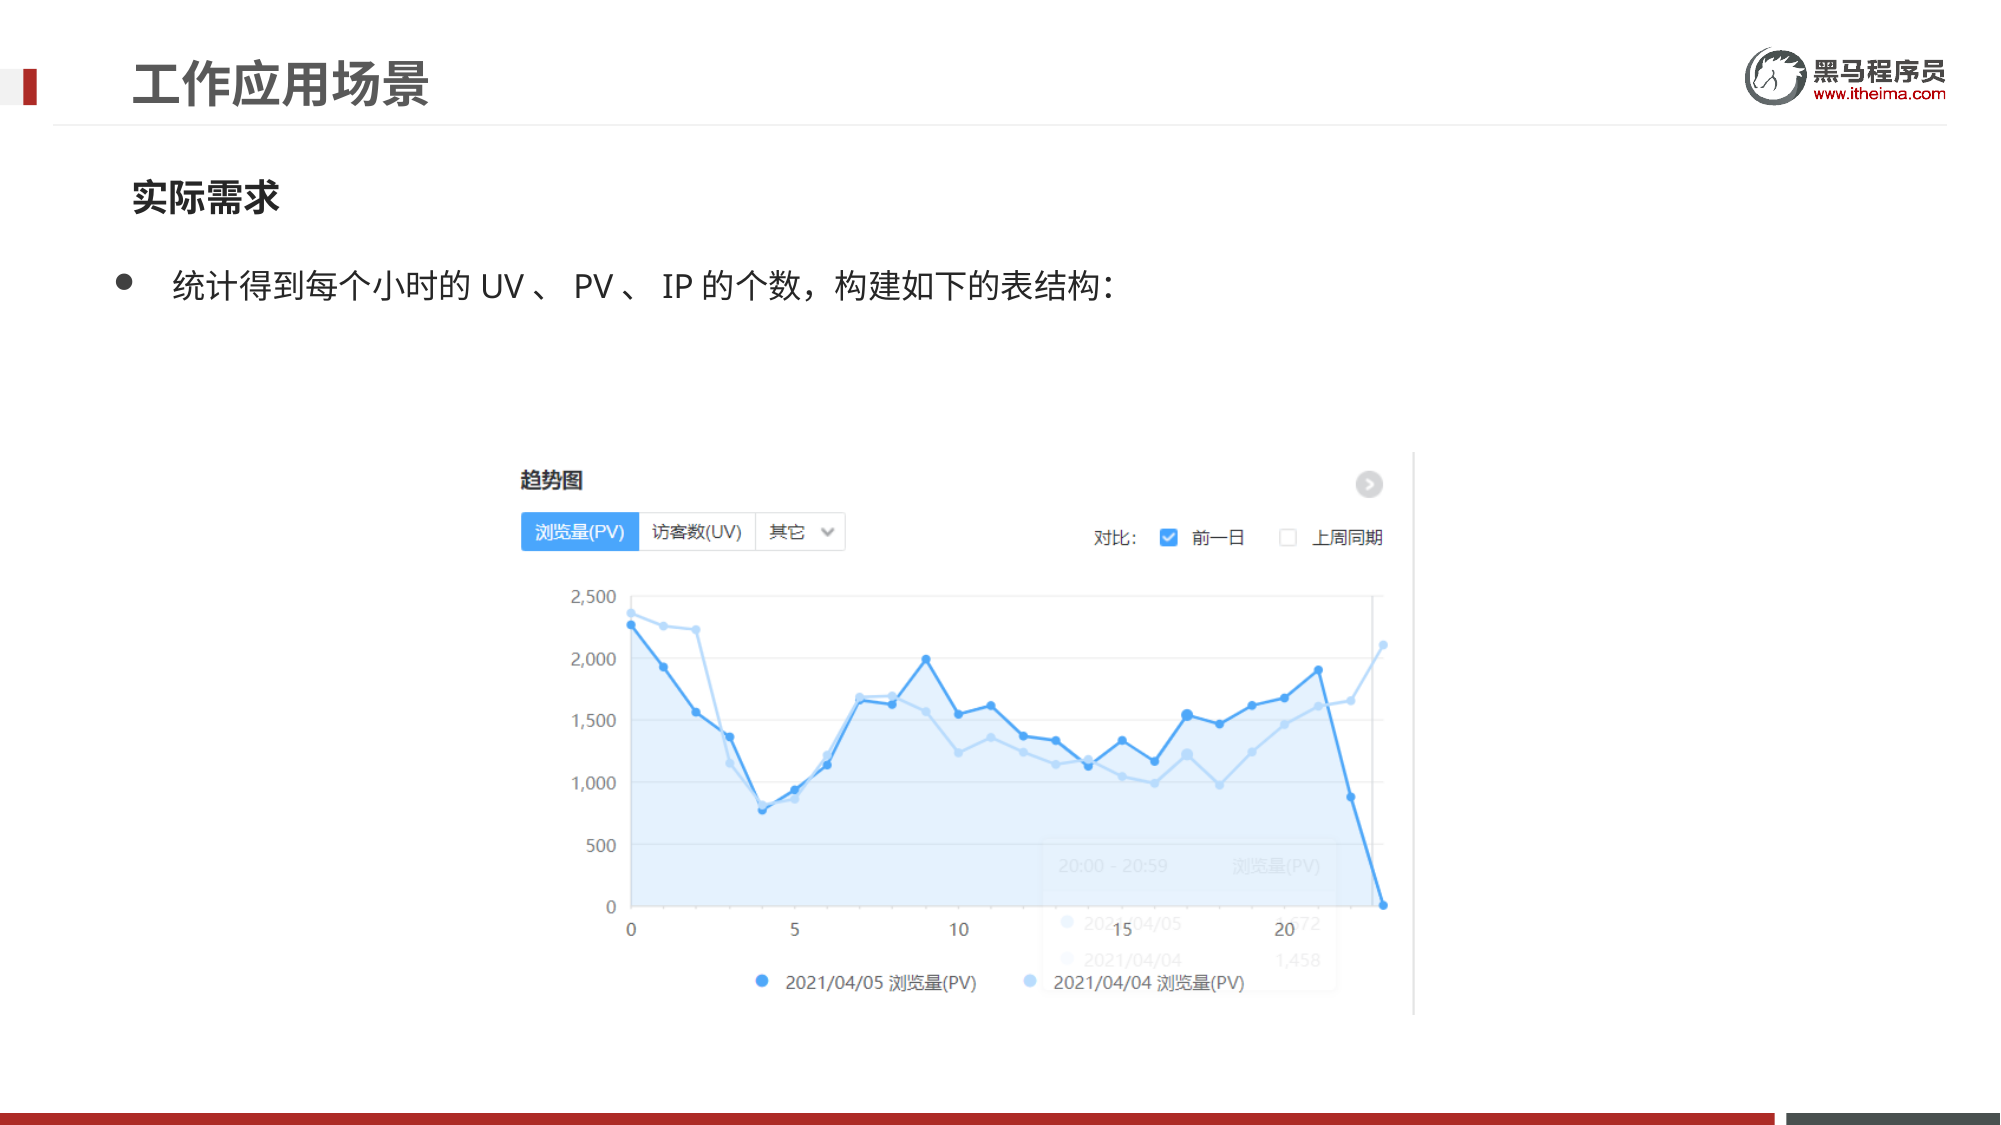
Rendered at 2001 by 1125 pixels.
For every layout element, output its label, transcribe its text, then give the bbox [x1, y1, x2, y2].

picture [1744, 46, 1946, 106]
title 工作应用场景 [116, 40, 1556, 125]
list 实际需求 [116, 154, 1880, 239]
picture [500, 452, 1415, 1015]
list 统计得到每个小时的UV、PV、IP的个数，构建如下的表结构： [98, 238, 1863, 931]
